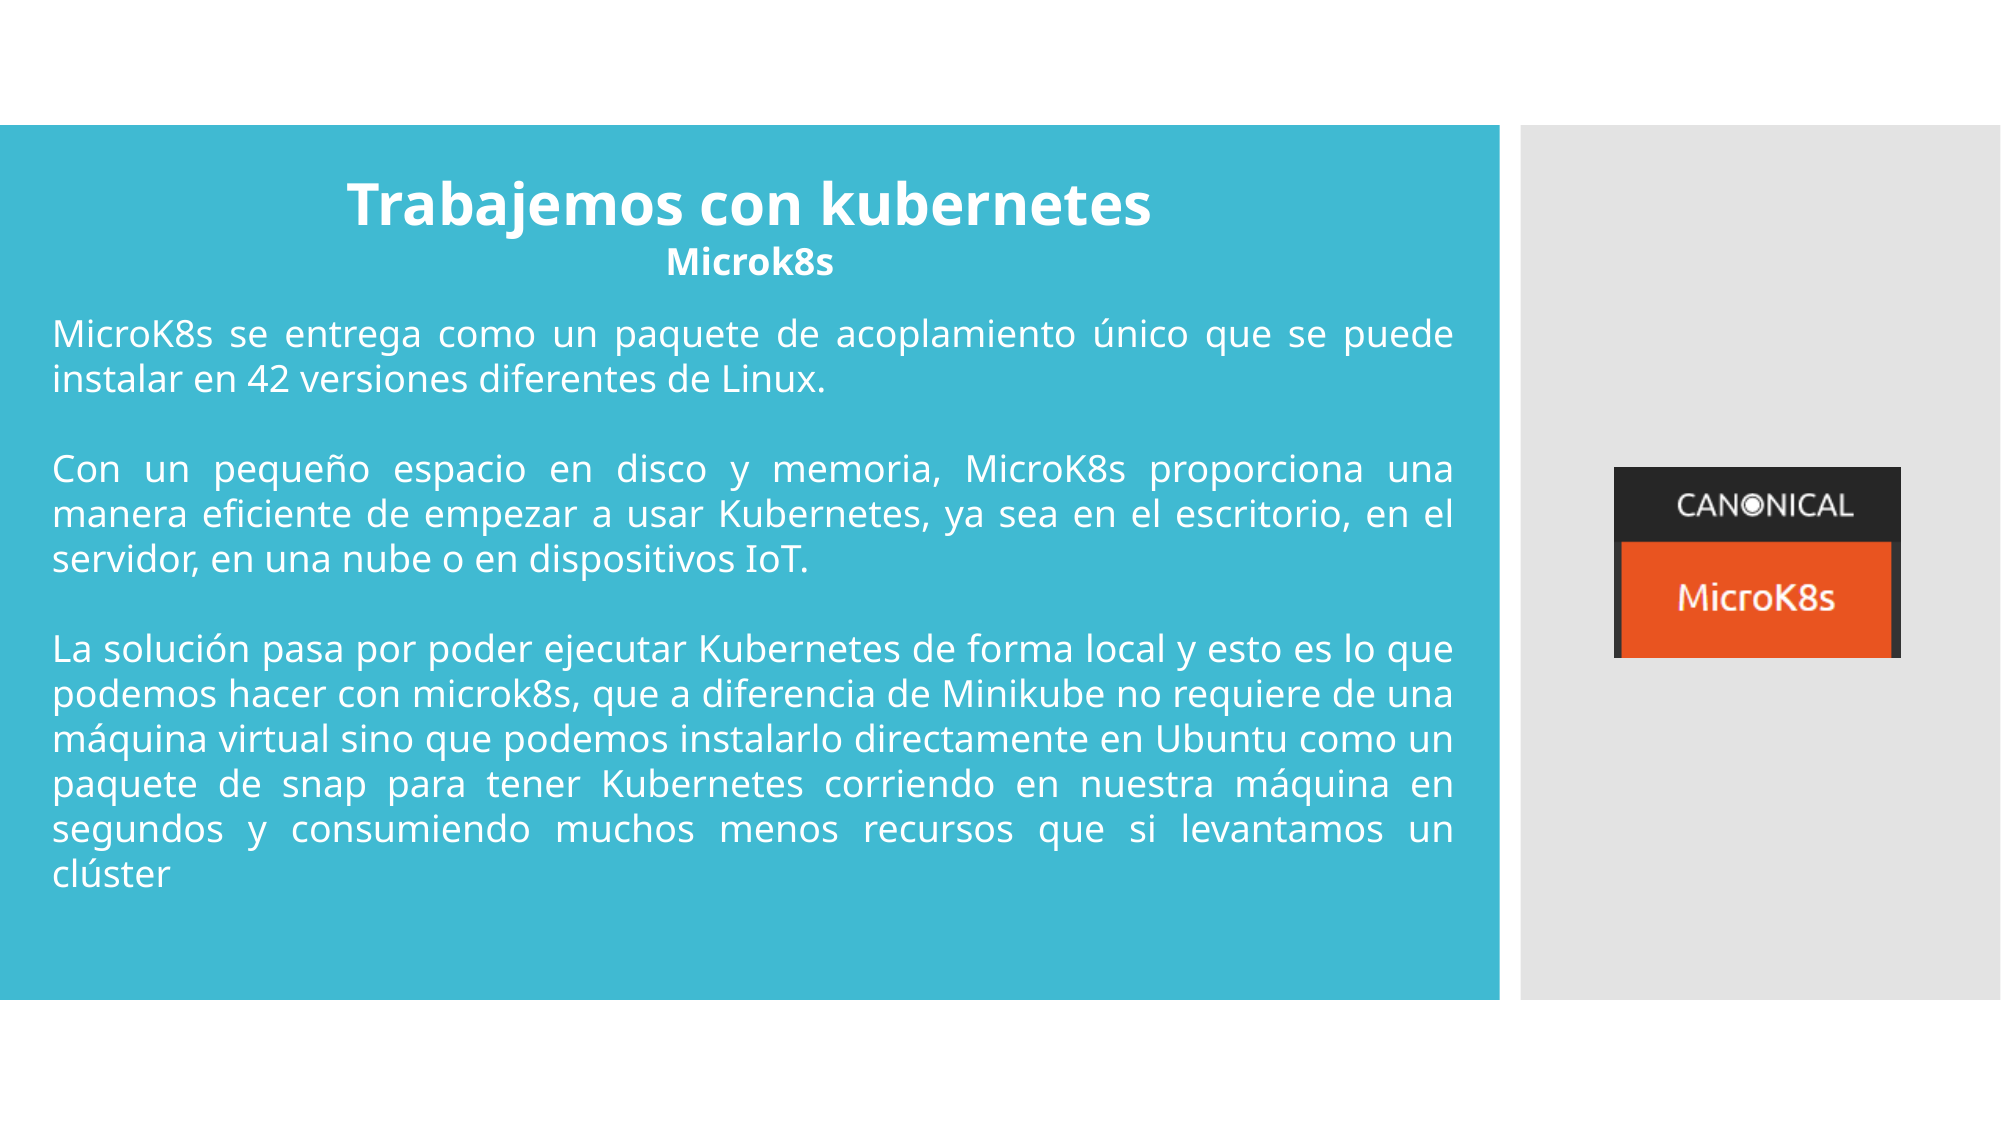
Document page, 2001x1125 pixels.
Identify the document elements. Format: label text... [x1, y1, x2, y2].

text_box Trabajemos con kubernetes Microk8s [52, 160, 1448, 290]
text_box MicroK8s se entrega como un paquete de acoplamiento único que se puede instalar en 42 versiones diferentes de Linux. Con un pequeño espacio en disco y memoria, MicroK8s proporciona una manera eficiente de empezar a usar Kubernetes, ya sea en el escritorio, en el servidor, en una nube o en dispositivos IoT. La solución pasa por poder ejecutar Kubernetes de forma local y esto es lo que podemos hacer con microk8s, que a diferencia de Minikube no requiere de una máquina virtual sino que podemos instalarlo directamente en Ubuntu como un paquete de snap para tener Kubernetes corriendo en nuestra máquina en segundos y consumiendo muchos menos recursos que si levantamos un clúster [37, 302, 1471, 903]
picture [1614, 466, 1901, 658]
